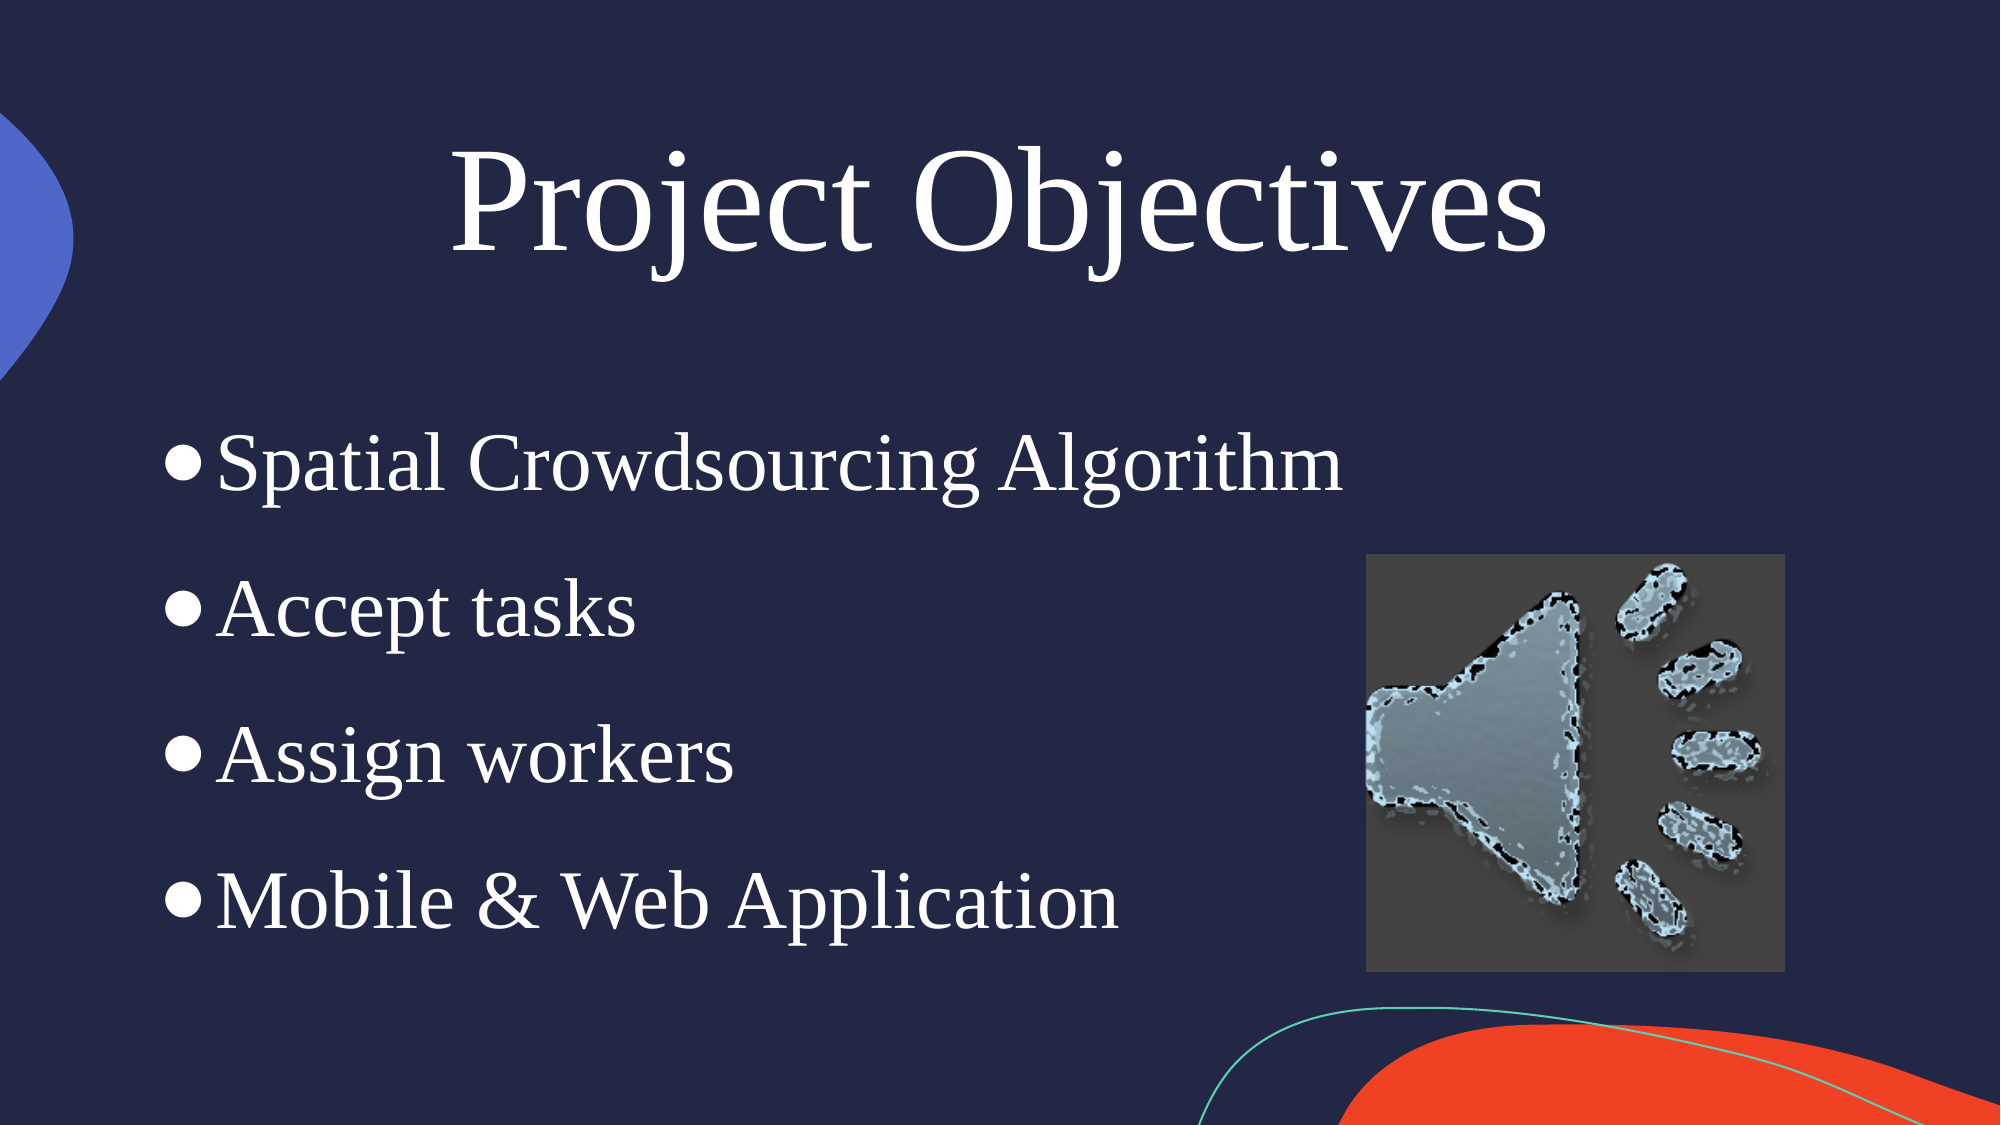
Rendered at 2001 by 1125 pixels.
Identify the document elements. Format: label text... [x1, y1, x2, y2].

picture [1364, 552, 1786, 974]
list Spatial Crowdsourcing Algorithm Accept tasks Assign workers Mobile & Web Application [125, 375, 1875, 1002]
title Project Objectives [125, 64, 1875, 340]
